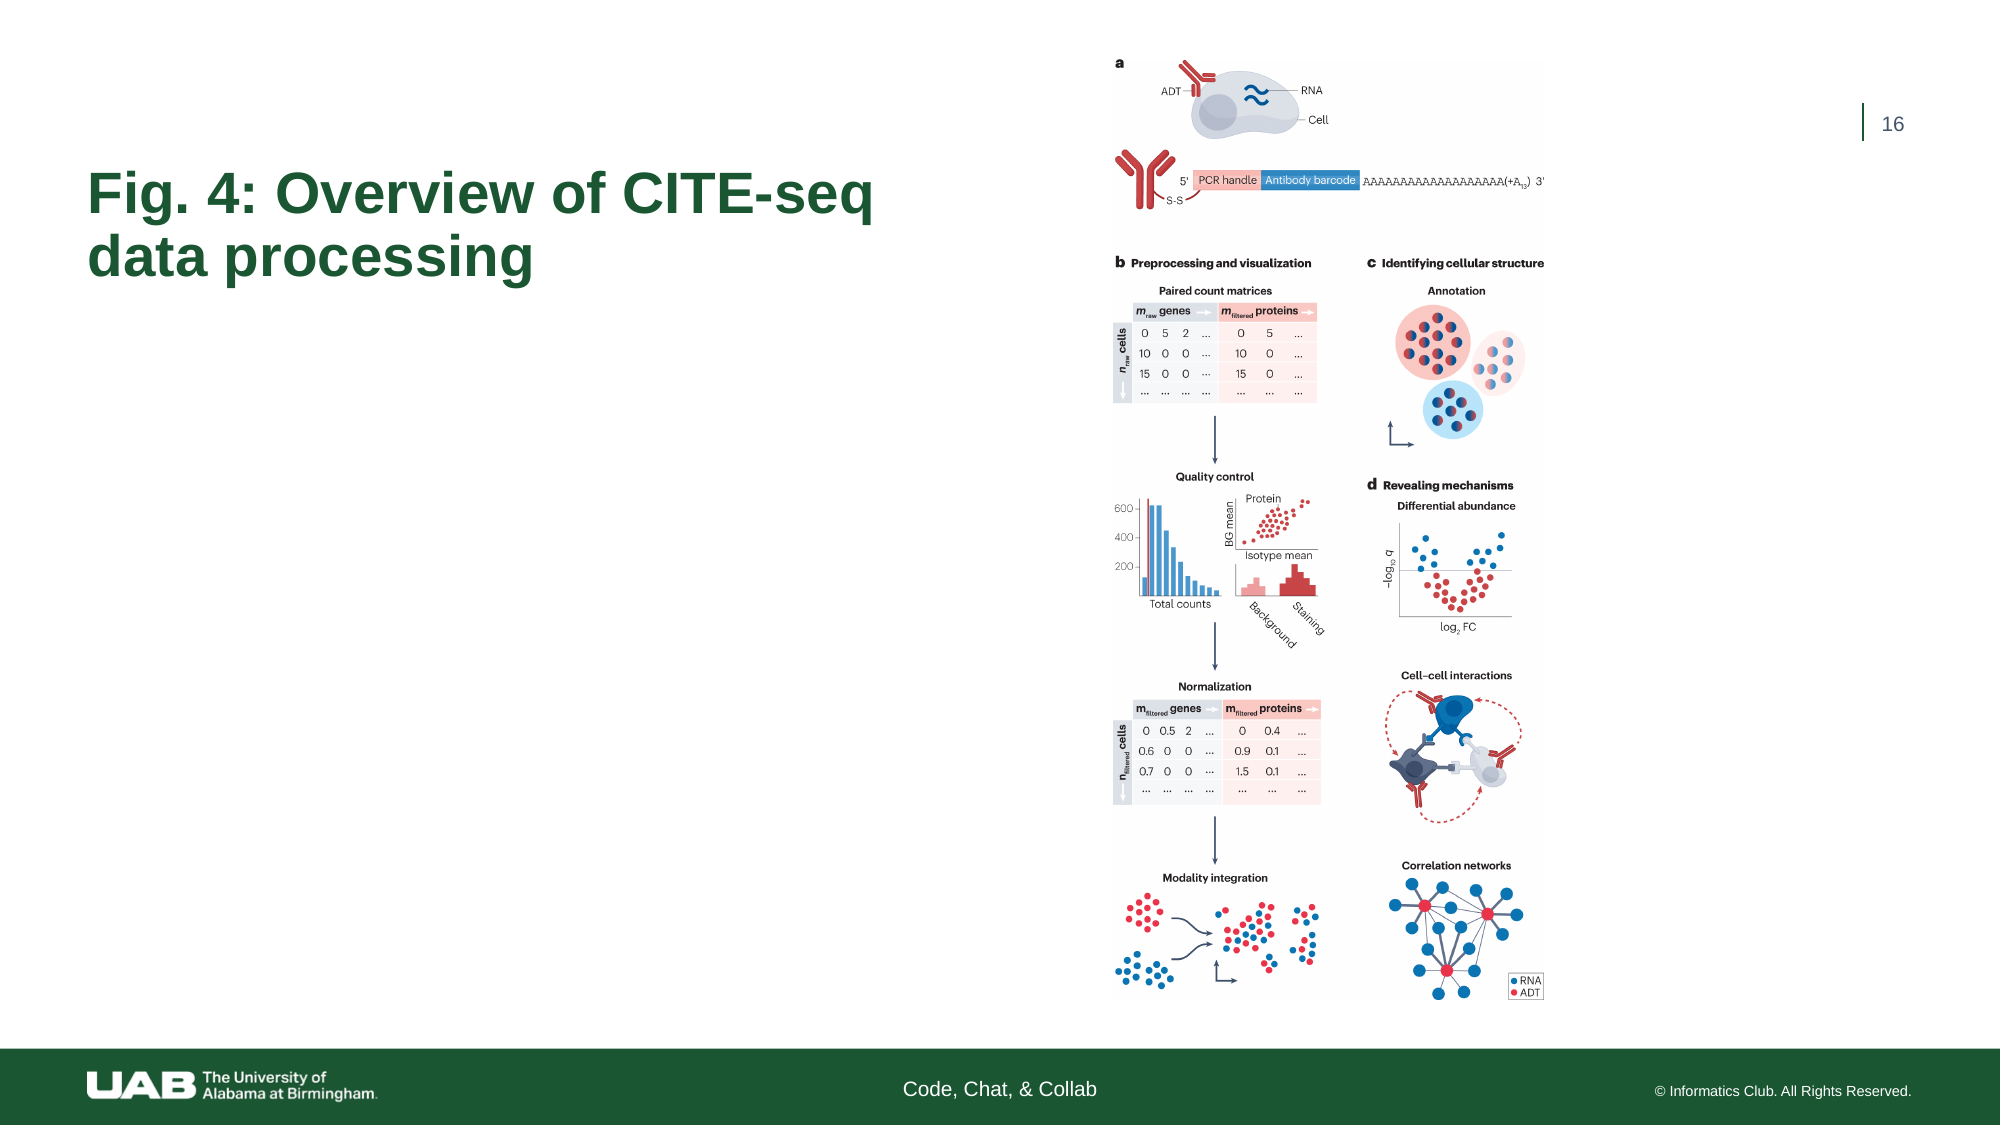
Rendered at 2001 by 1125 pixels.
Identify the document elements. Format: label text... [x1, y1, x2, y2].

picture [1113, 59, 1544, 1000]
slide_number 16 [1881, 93, 1932, 154]
title Fig. 4: Overview of CITE-seq data processing [87, 78, 887, 375]
picture [87, 1071, 378, 1125]
